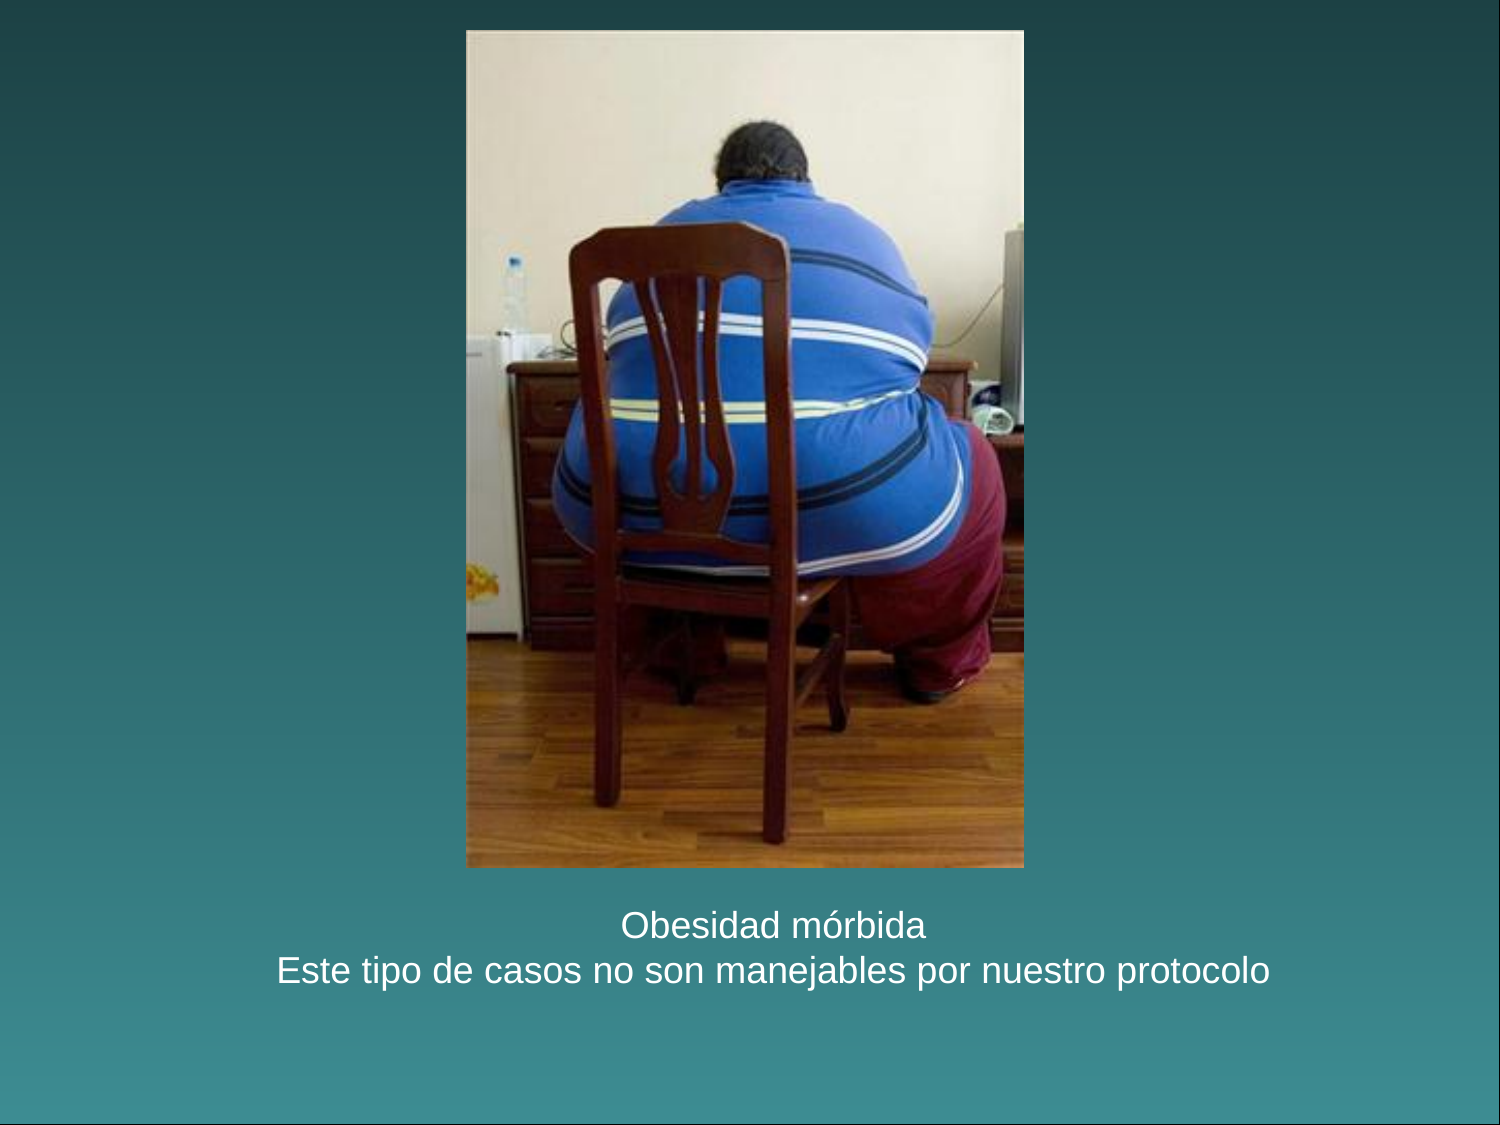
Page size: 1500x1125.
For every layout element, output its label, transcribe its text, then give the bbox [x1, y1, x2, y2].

text_box [0, 0, 1500, 1125]
picture [466, 30, 1025, 868]
text_box Obesidad mórbida Este tipo de casos no son manejables por nuestro protocolo [268, 893, 1279, 998]
